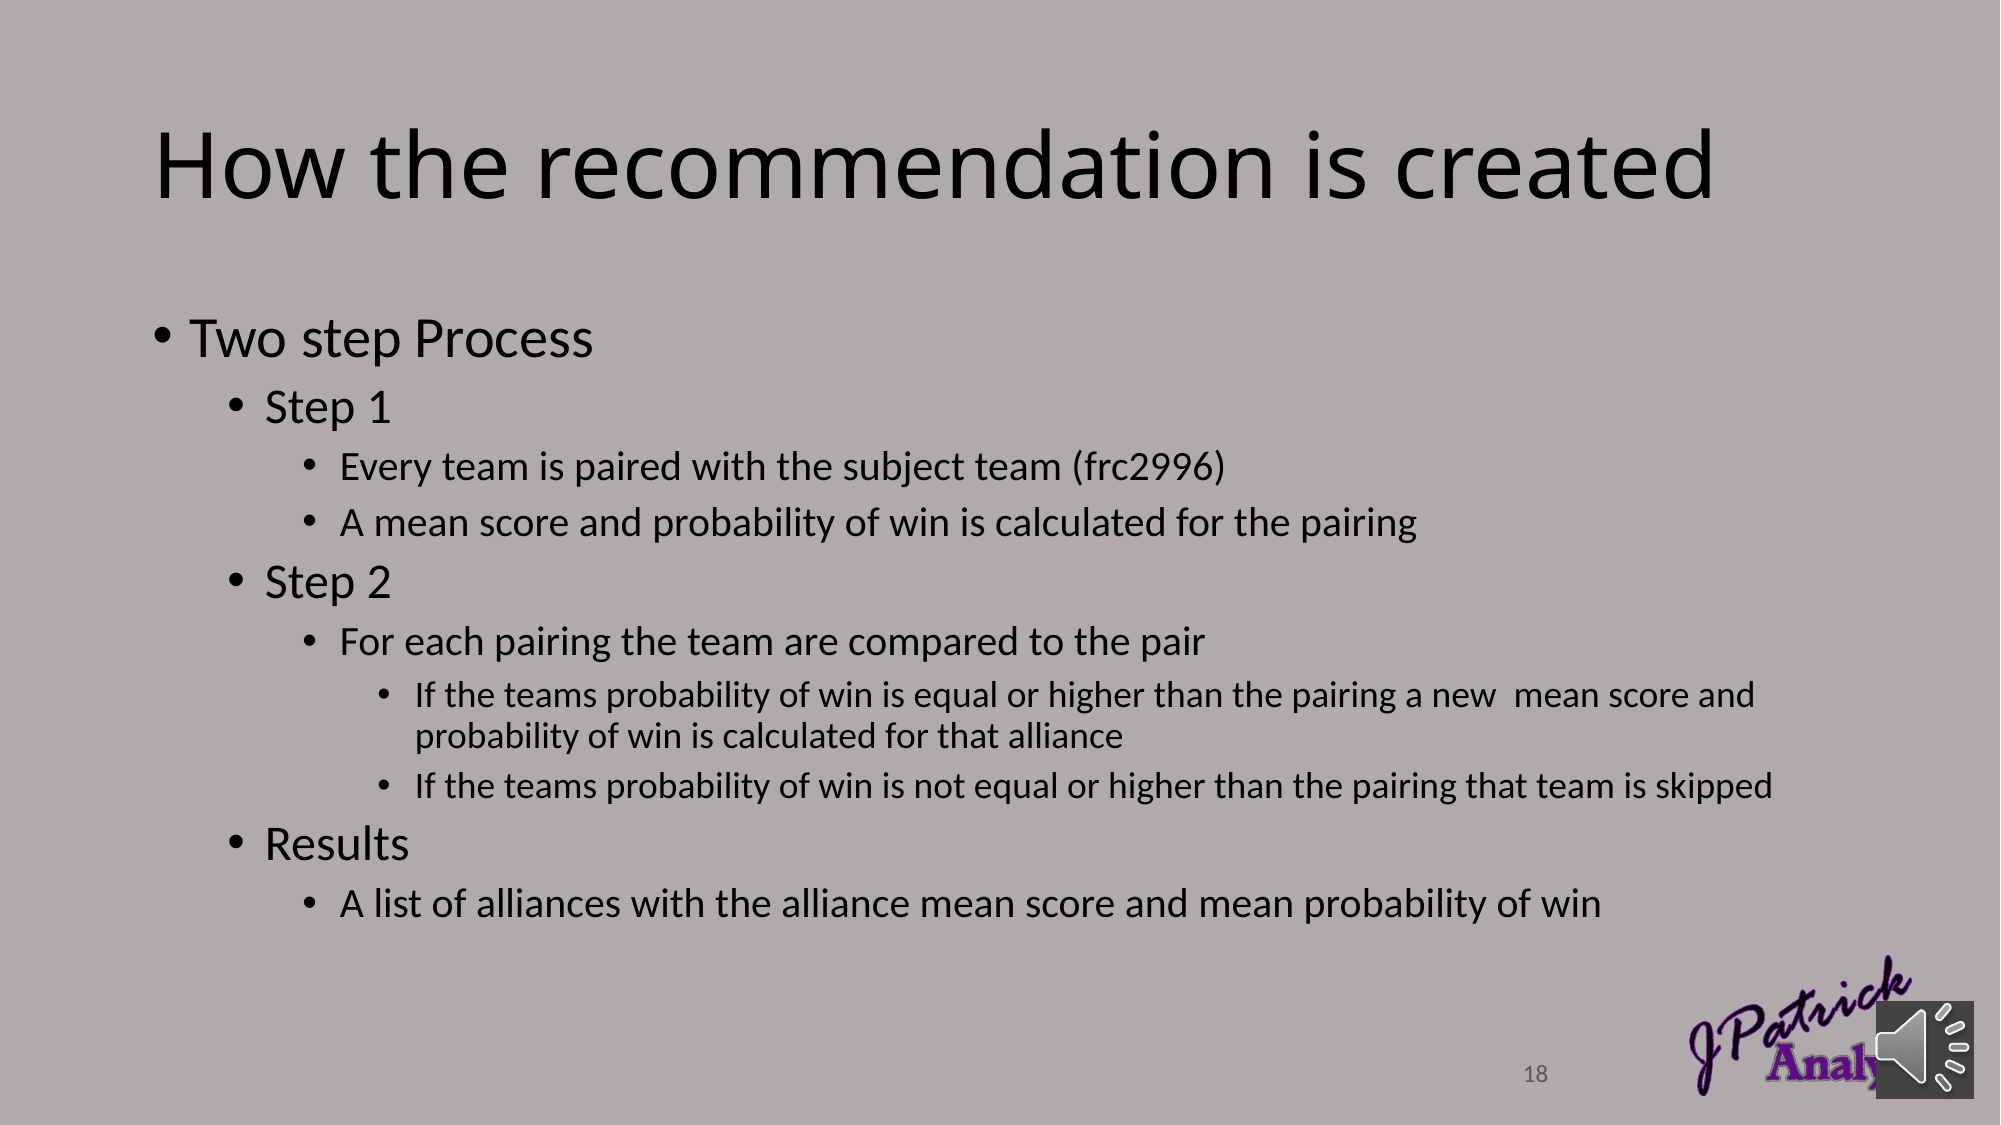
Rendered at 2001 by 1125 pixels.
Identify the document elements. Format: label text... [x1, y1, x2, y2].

title How the recommendation is created [137, 59, 1863, 278]
picture [1682, 948, 1975, 1125]
slide_number 18 [1412, 1042, 1659, 1103]
list Two step Process Step 1 Every team is paired with the subject team (frc2996) A mean score and probability of win is calculated for the pairing Step 2 For each pairing the team are compared to the pair If the teams probability of win is equal or higher than the pairing a new mean score and probability of win is calculated for that alliance If the teams probability of win is not equal or higher than the pairing that team is skipped Results A list of alliances with the alliance mean score and mean probability of win [137, 299, 1863, 1014]
